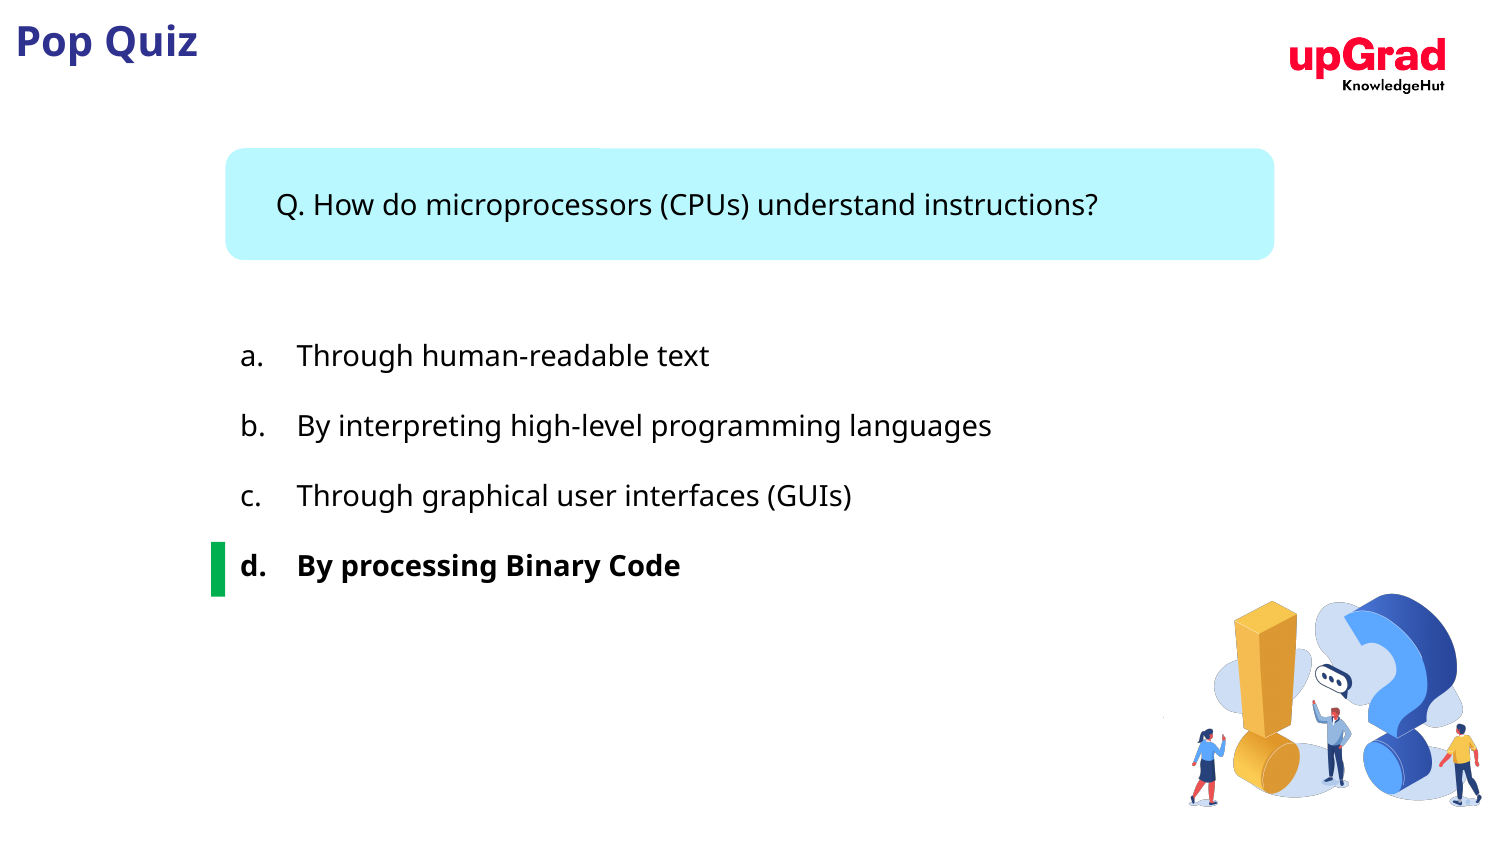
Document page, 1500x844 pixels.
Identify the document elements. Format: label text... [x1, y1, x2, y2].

text_box Pop Quiz [0, 0, 931, 76]
text_box Q. How do microprocessors (CPUs) understand instructions? [225, 148, 1275, 261]
picture [1145, 555, 1500, 844]
text_box [209, 540, 227, 599]
picture [1290, 37, 1449, 96]
text_box Through human-readable text By interpreting high-level programming languages Through graphical user interfaces (GUIs) By processing Binary Code [225, 330, 1222, 660]
